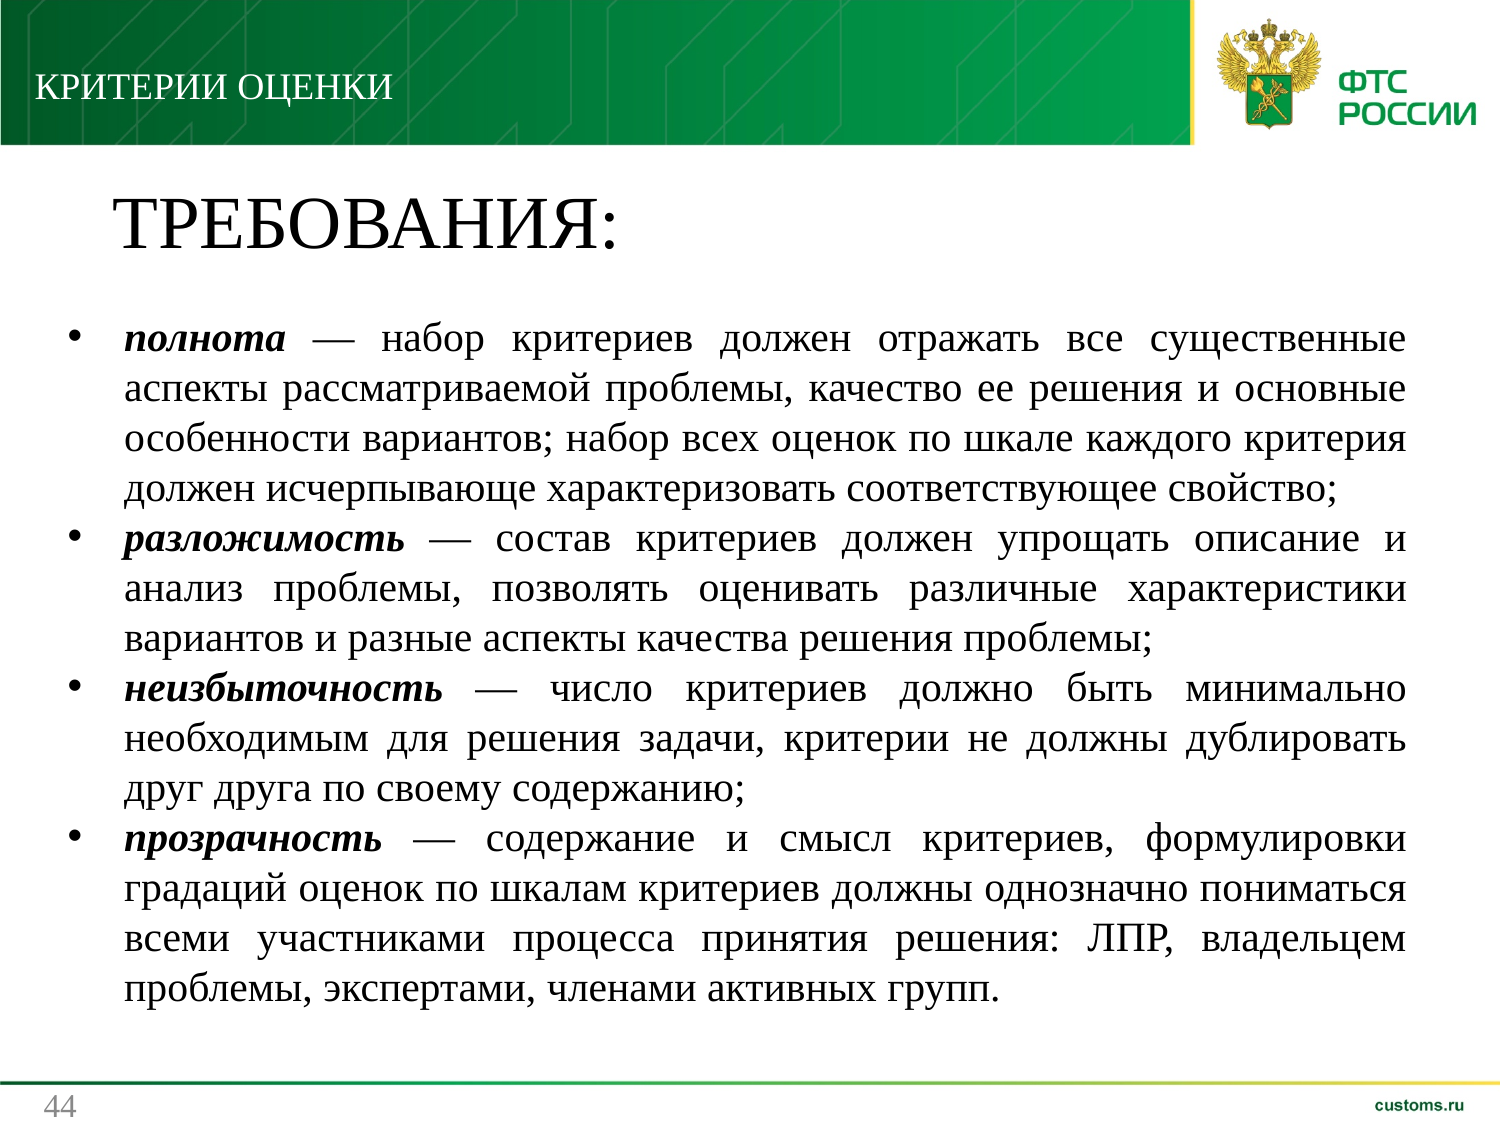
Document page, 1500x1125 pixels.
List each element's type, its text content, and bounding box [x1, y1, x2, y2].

slide_number 44 [28, 1083, 133, 1125]
title ТРЕБОВАНИЯ: [97, 115, 644, 302]
text_box КРИТЕРИИ ОЦЕНКИ [19, 55, 776, 115]
text_box полнота — набор критериев должен отражать все существенные аспекты рассматриваемой проблемы, качество ее решения и основные особенности вариантов; набор всех оценок по шкале каждого критерия должен исчерпывающе характеризовать соответствующее свойство; разложимость — состав критериев должен упрощать описание и анализ проблемы, позволять оценивать различные характеристики вариантов и разные аспекты качества решения проблемы; неизбыточность — число критериев должно быть минимально необходимым для решения задачи, критерии не должны дублировать друг друга по своему содержанию; прозрачность — содержание и смысл критериев, формулировки градаций оценок по шкалам критериев должны однозначно пониматься всеми участниками процесса принятия решения: ЛПР, владельцем проблемы, экспертами, членами активных групп. [53, 302, 1422, 1018]
picture [0, 0, 1500, 1125]
